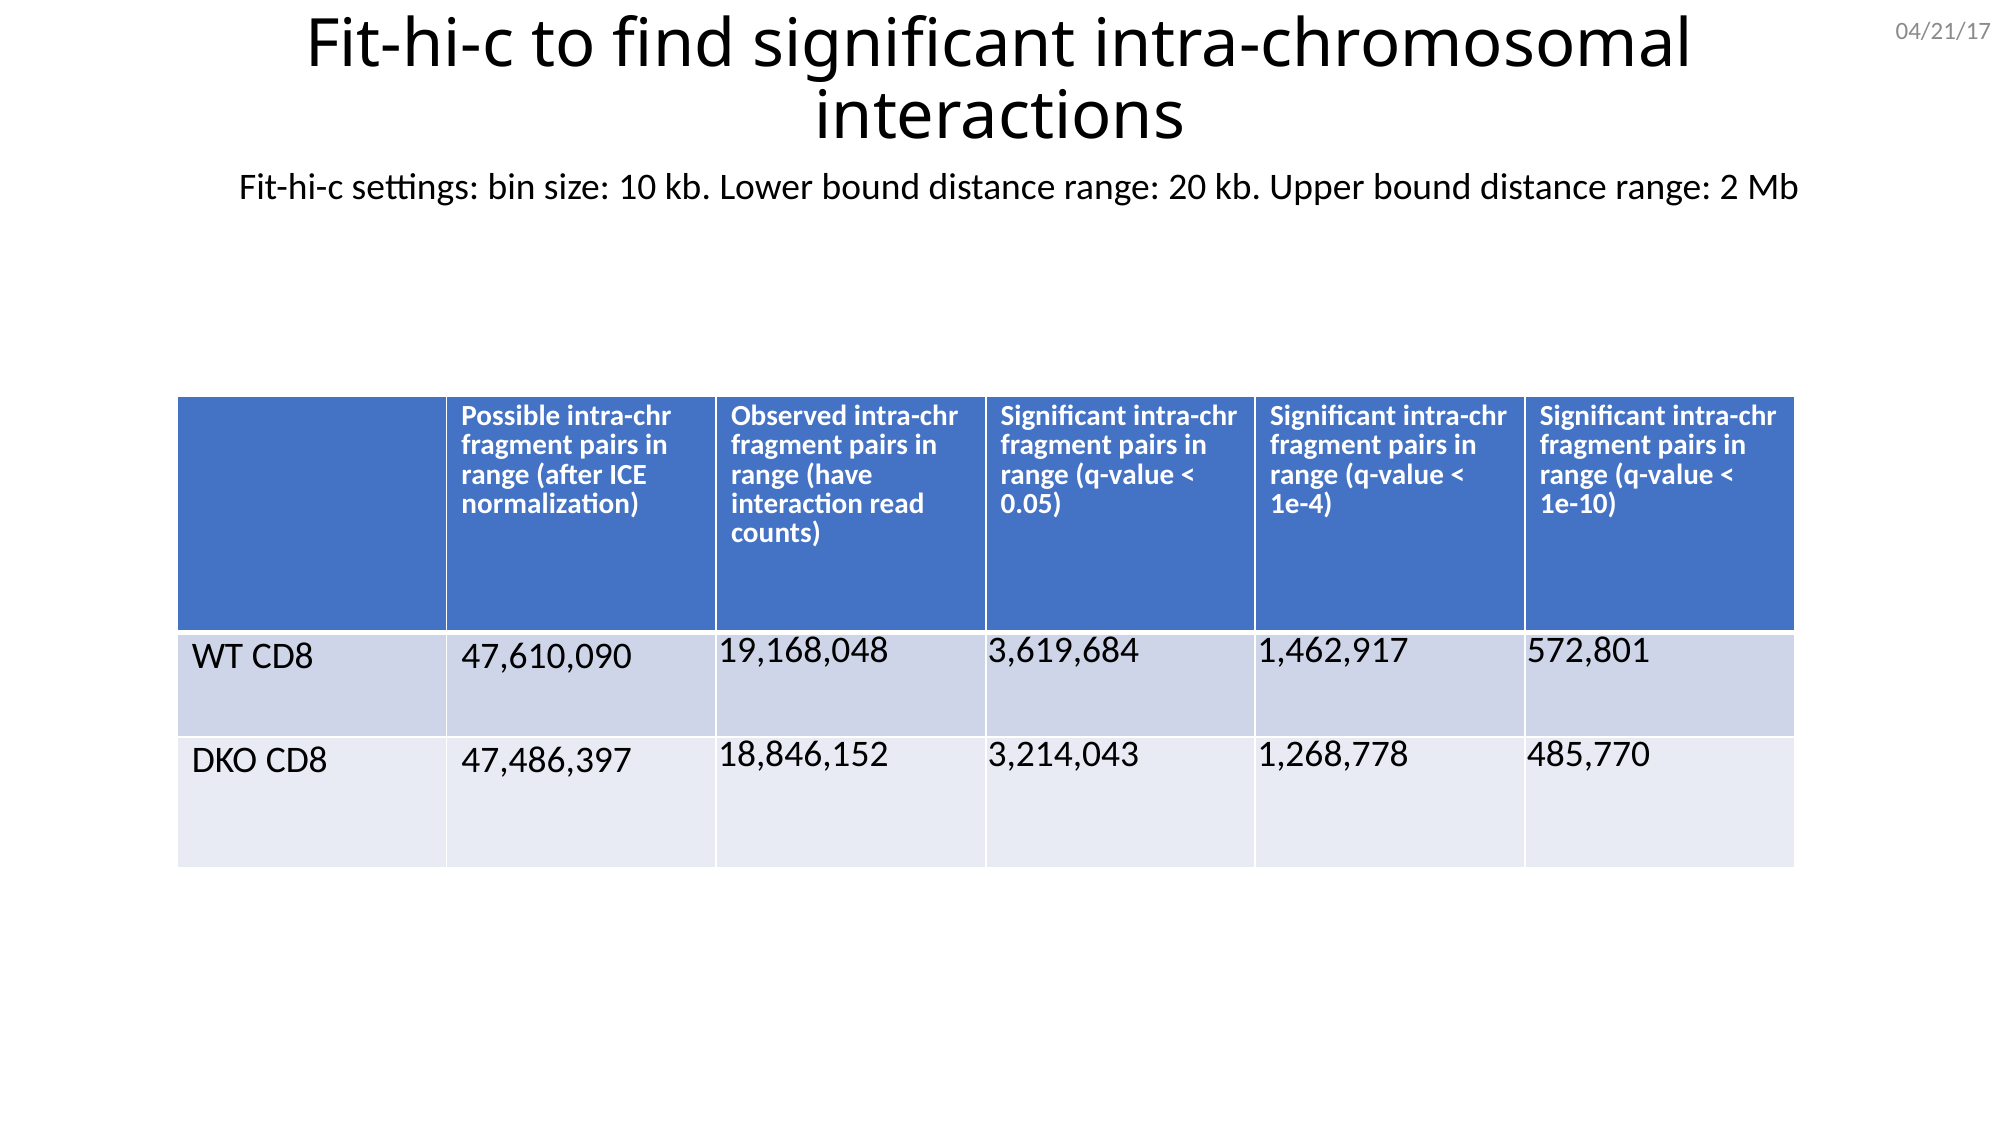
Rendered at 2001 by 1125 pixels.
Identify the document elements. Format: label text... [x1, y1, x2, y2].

table_header Significant intra-chr fragment pairs in range (q-value < 1e-10) [1526, 397, 1794, 630]
table_cell 485,770 [1526, 738, 1794, 867]
table_cell 1,462,917 [1256, 635, 1524, 736]
title Fit-hi-c to find significant intra-chromosomal interactions [137, 0, 1863, 162]
table_header Observed intra-chr fragment pairs in range (have interaction read counts) [717, 397, 985, 630]
table_cell DKO CD8 [178, 738, 446, 867]
table_cell 1,268,778 [1256, 738, 1524, 867]
table_cell 3,214,043 [987, 738, 1254, 867]
table_header Possible intra-chr fragment pairs in range (after ICE normalization) [447, 397, 715, 630]
table_cell WT CD8 [178, 635, 446, 736]
table_cell 47,610,090 [447, 635, 715, 736]
table_header Significant intra-chr fragment pairs in range (q-value < 0.05) [987, 397, 1254, 630]
table_cell 3,619,684 [987, 635, 1254, 736]
table_cell 19,168,048 [717, 635, 985, 736]
table_cell 572,801 [1526, 635, 1794, 736]
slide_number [1880, 0, 2000, 60]
table_header Significant intra-chr fragment pairs in range (q-value < 1e-4) [1256, 397, 1524, 630]
text_box Fit-hi-c settings: bin size: 10 kb. Lower bound distance range: 20 kb. Upper bound distance range: 2 Mb [224, 154, 1816, 215]
table_cell 47,486,397 [447, 738, 715, 867]
table_cell 18,846,152 [717, 738, 985, 867]
table_header [178, 397, 446, 630]
